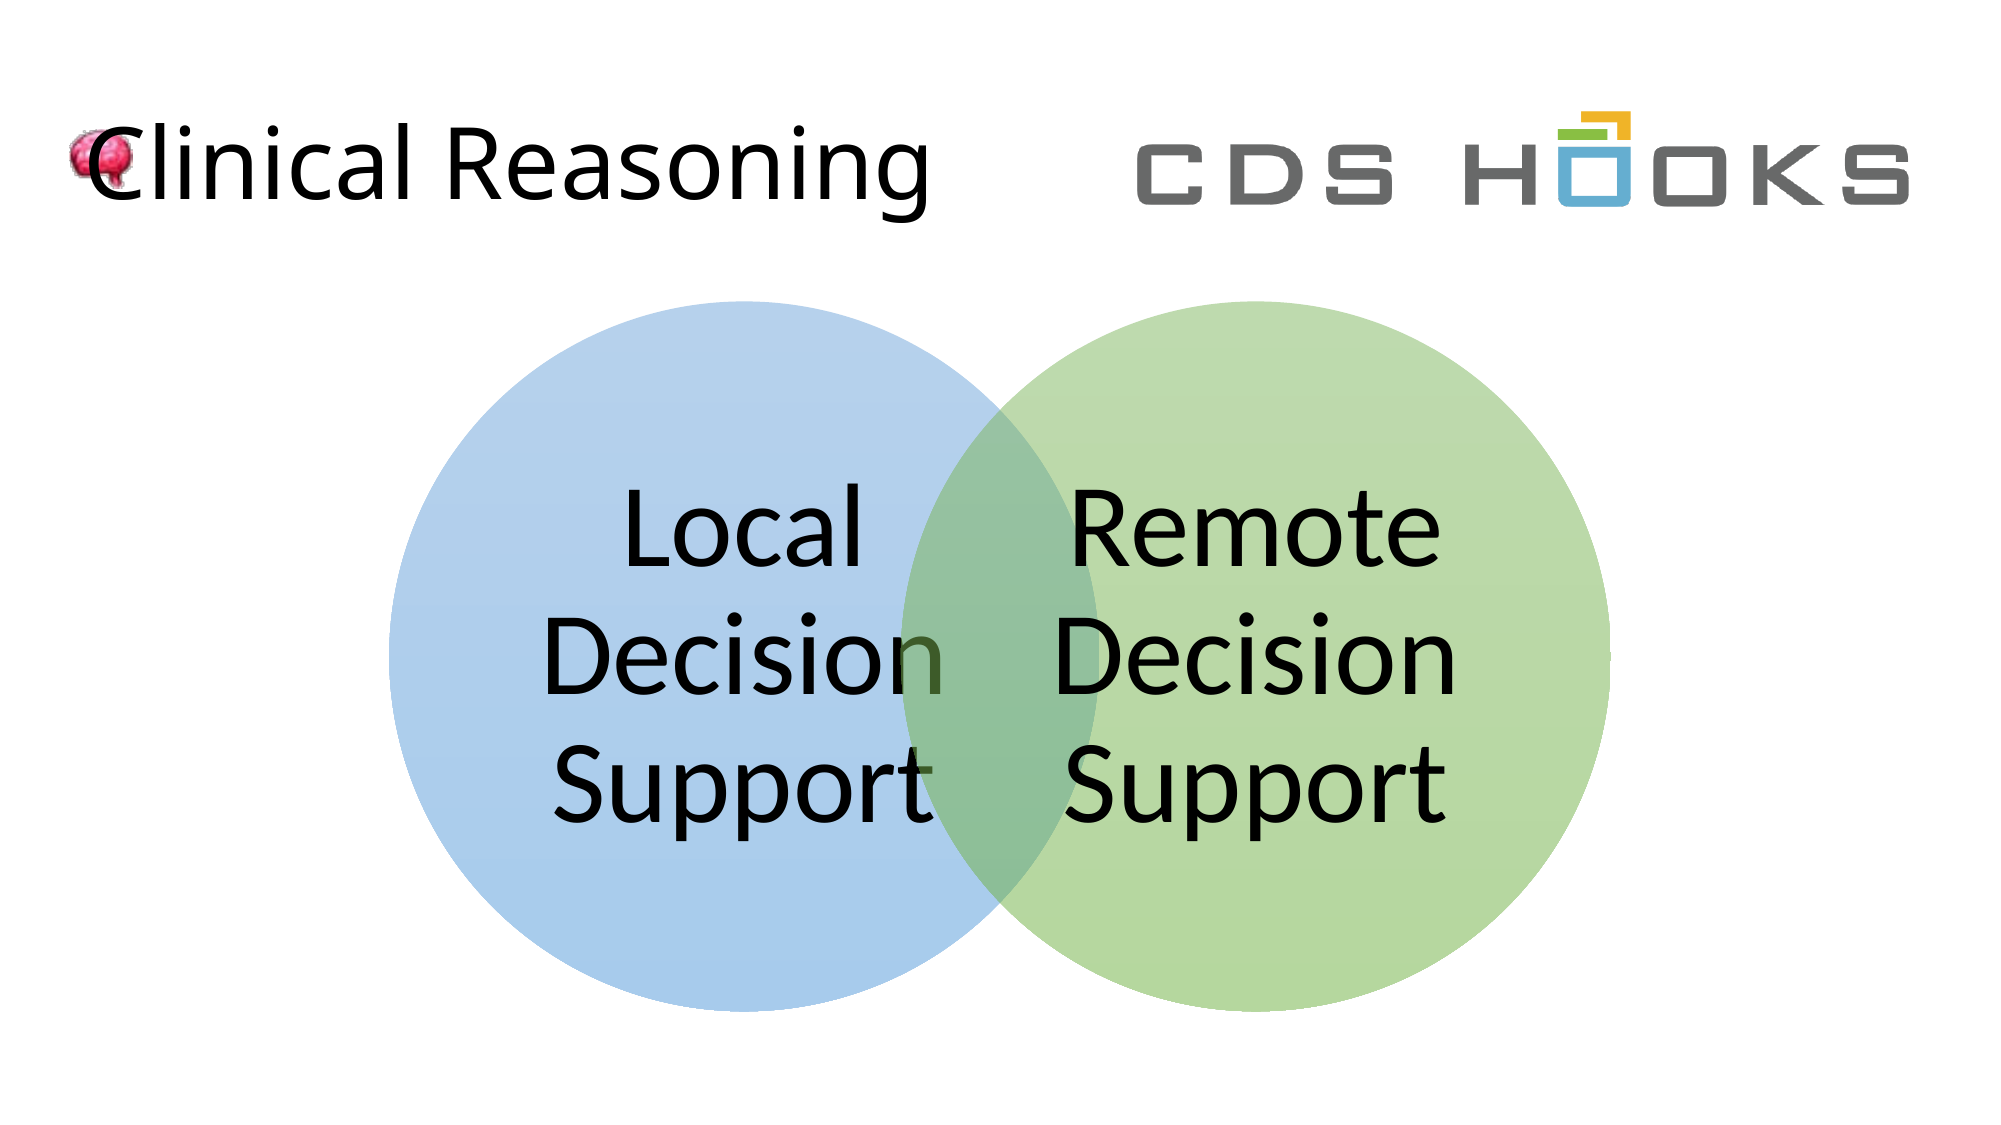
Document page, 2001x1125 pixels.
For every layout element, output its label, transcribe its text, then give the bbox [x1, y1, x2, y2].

text_box Clinical Reasoning [69, 92, 951, 228]
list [137, 299, 1863, 1014]
picture [1137, 111, 1909, 207]
picture [69, 129, 133, 189]
